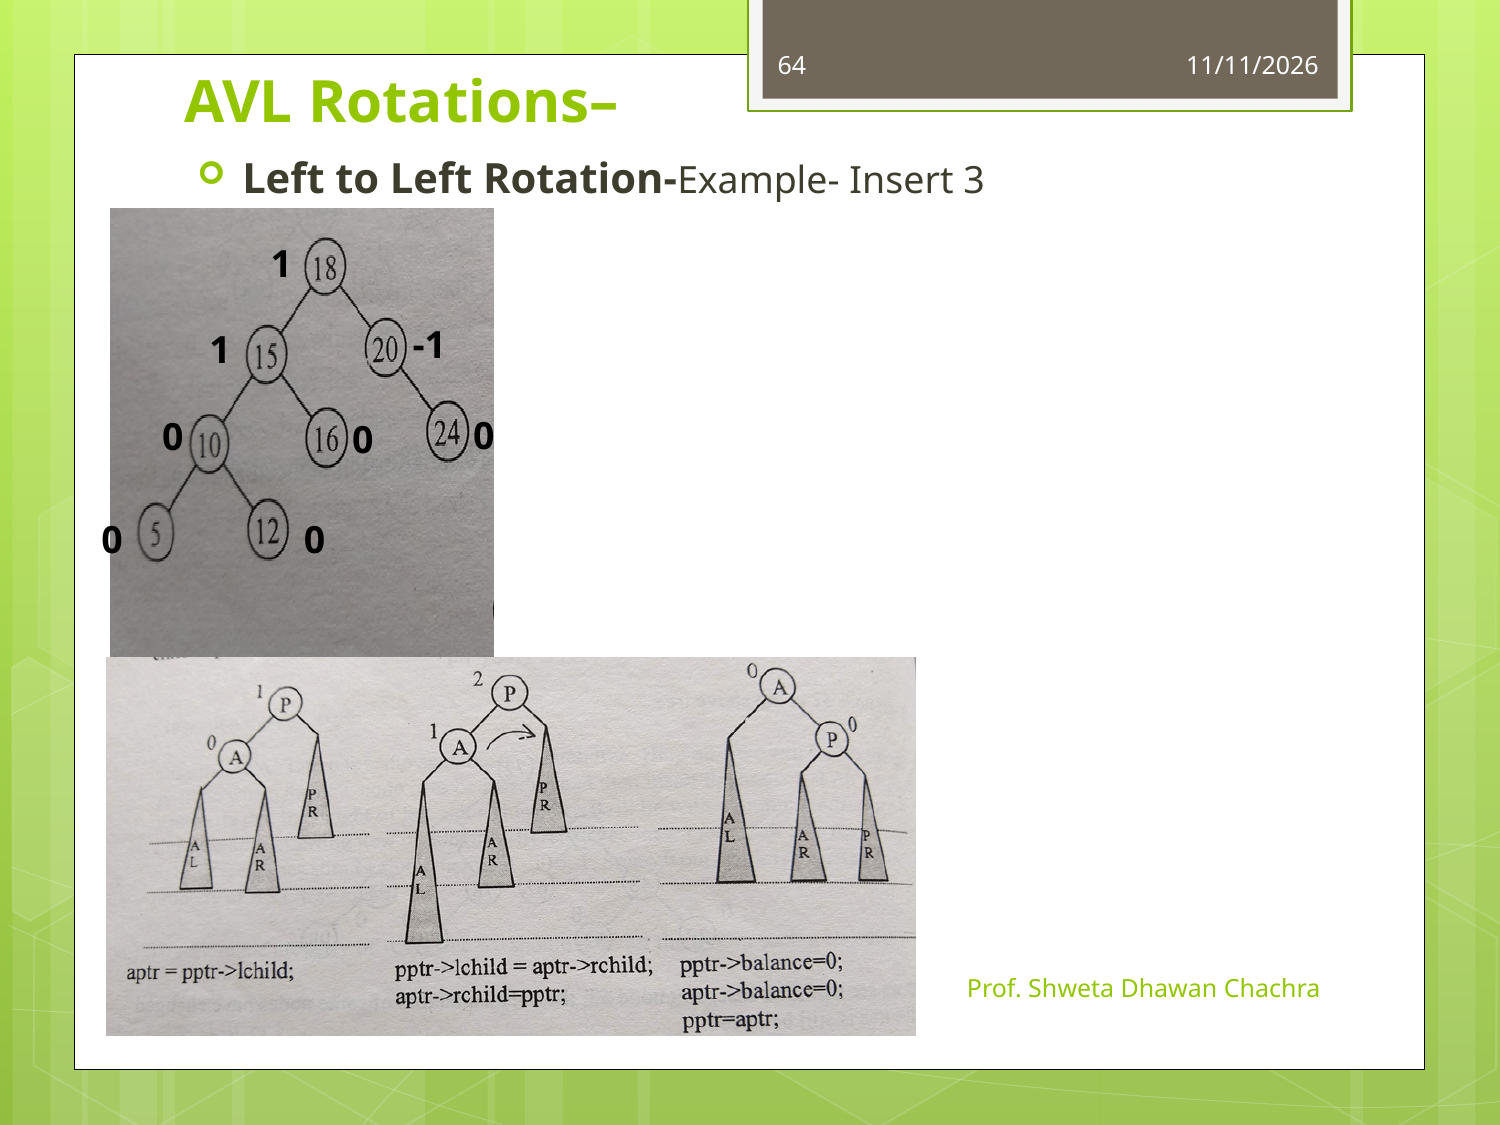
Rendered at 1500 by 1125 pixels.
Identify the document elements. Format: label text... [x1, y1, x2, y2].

list Left to Left Rotation-Example- Insert 3 [171, 144, 1283, 936]
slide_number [983, 36, 1334, 97]
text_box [86, 207, 530, 658]
picture [105, 657, 916, 1036]
title AVL Rotations– [169, 54, 1322, 142]
slide_number 64 [762, 36, 982, 97]
footer Prof. Shweta Dhawan Chachra [920, 960, 1336, 1020]
